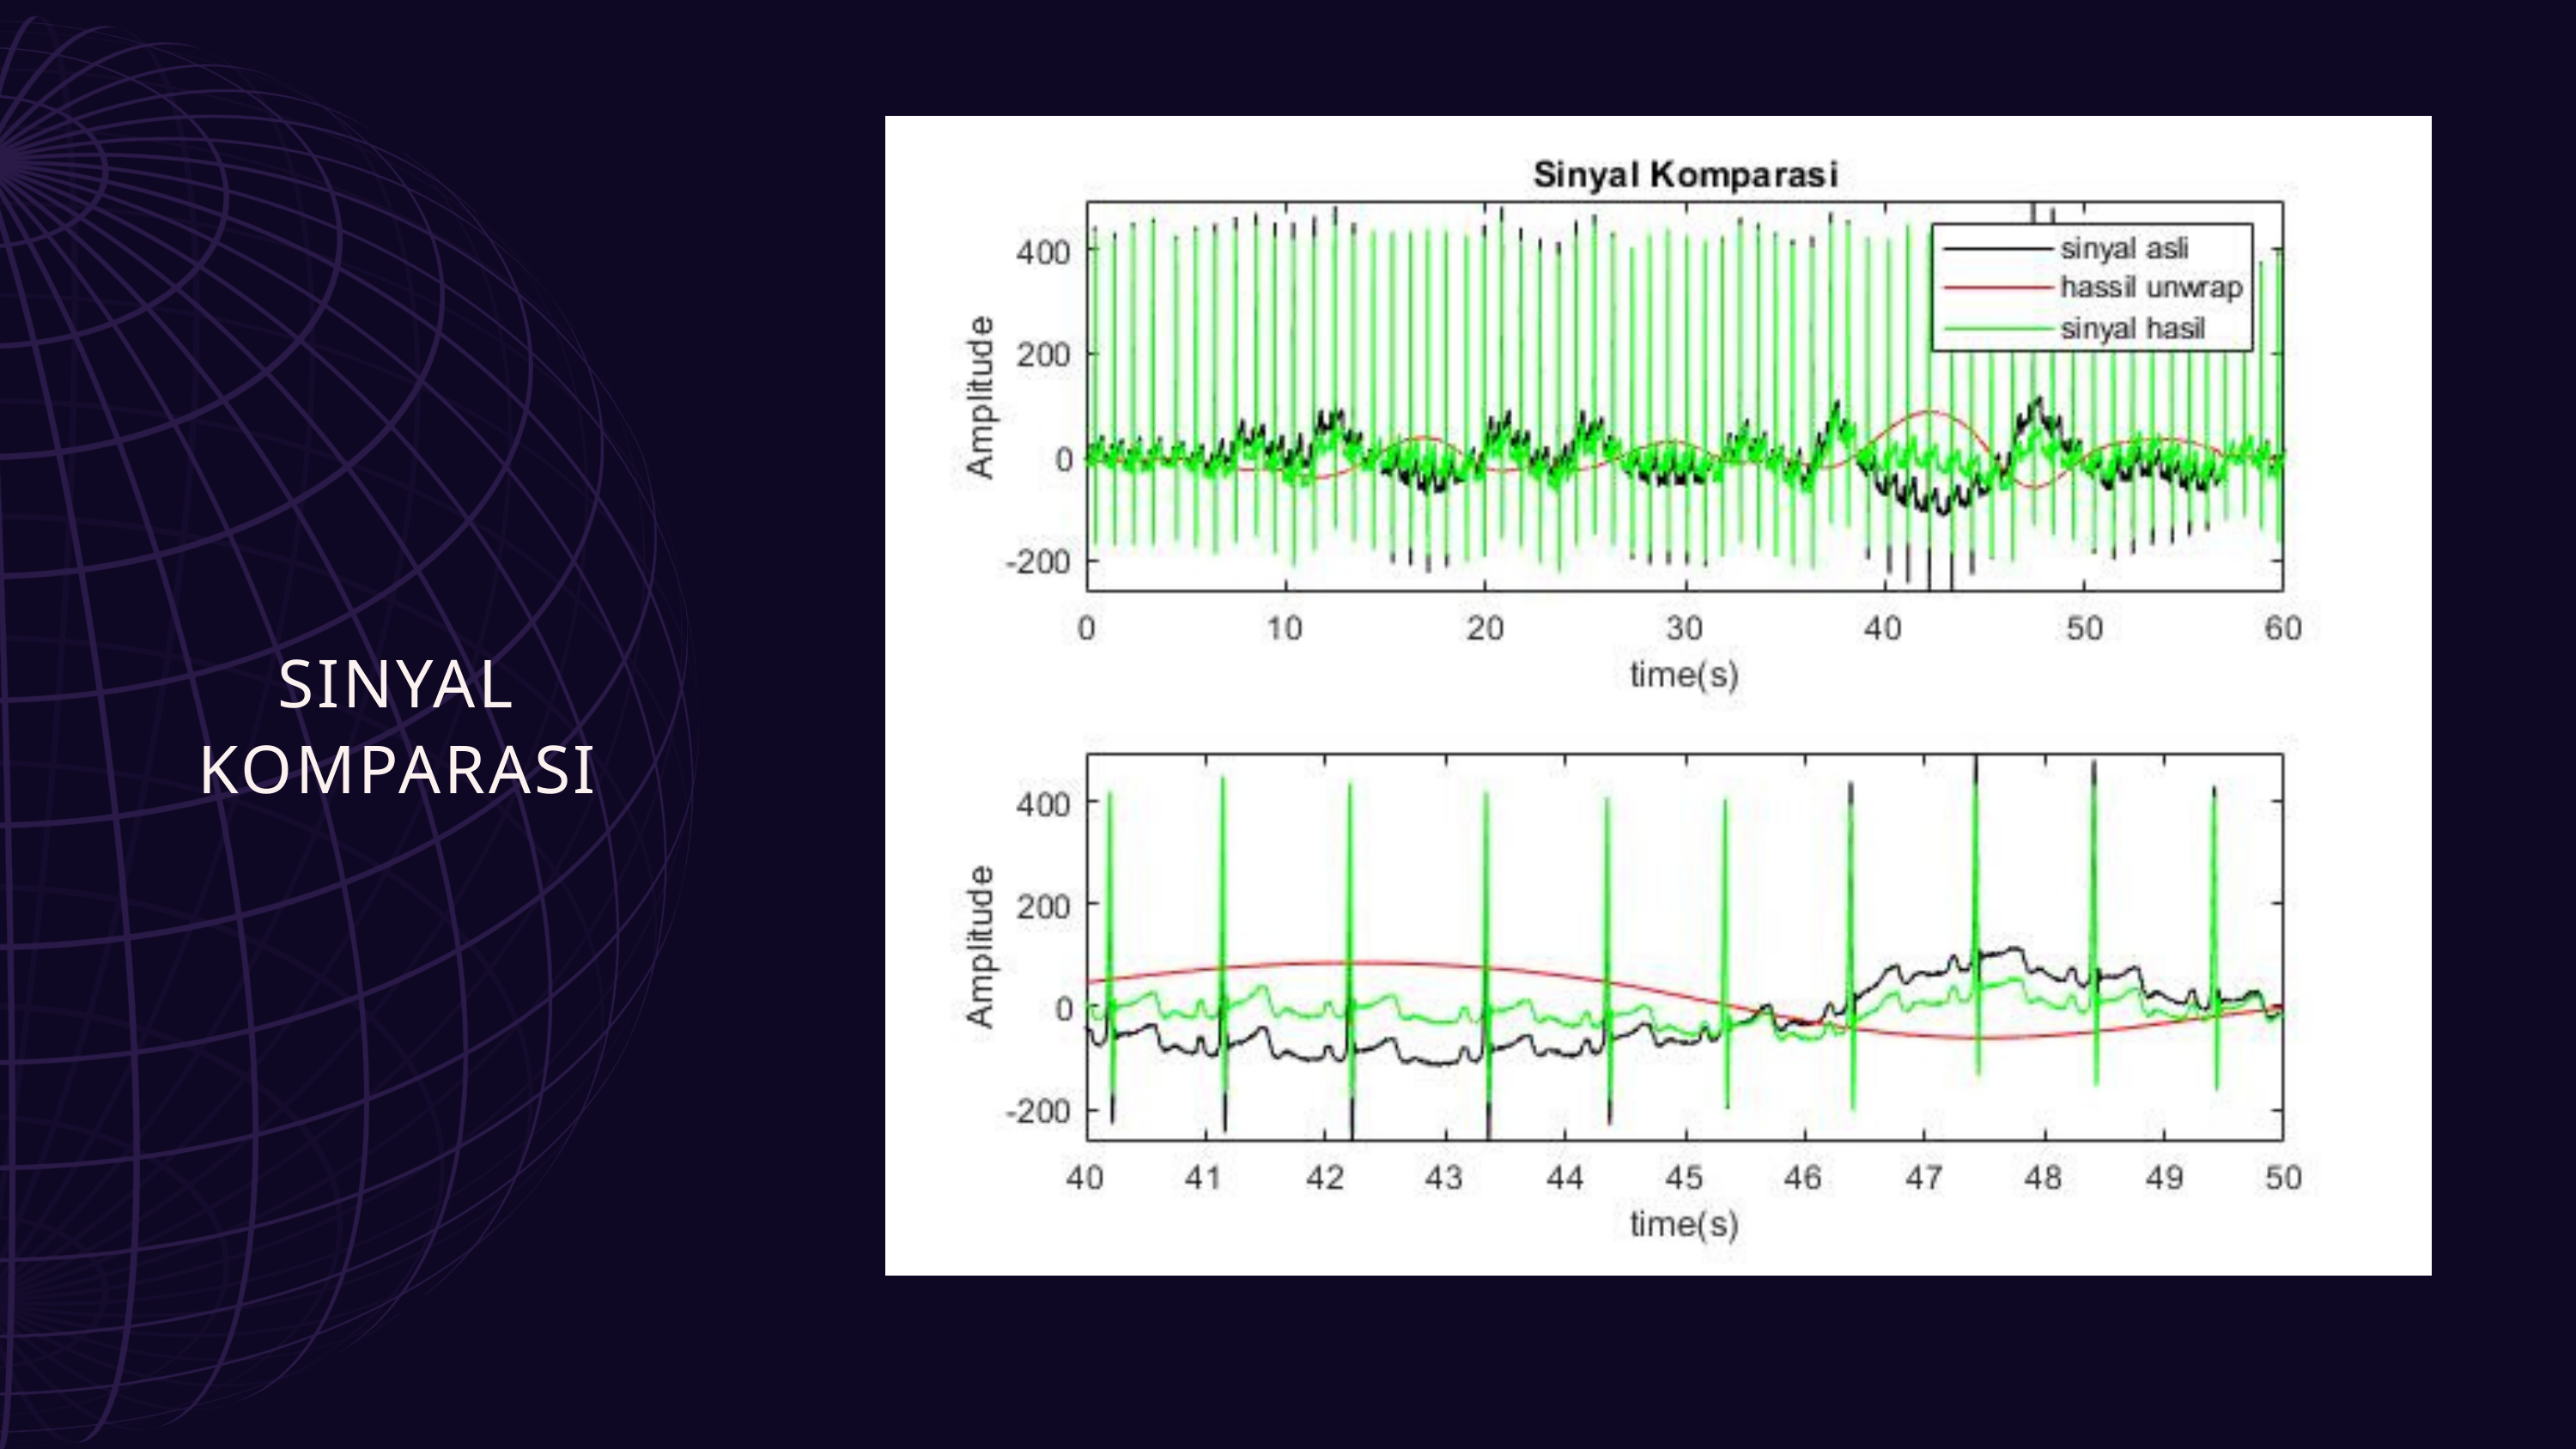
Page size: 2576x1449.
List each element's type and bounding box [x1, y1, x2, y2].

picture [884, 116, 2432, 1276]
picture [0, 14, 699, 1449]
